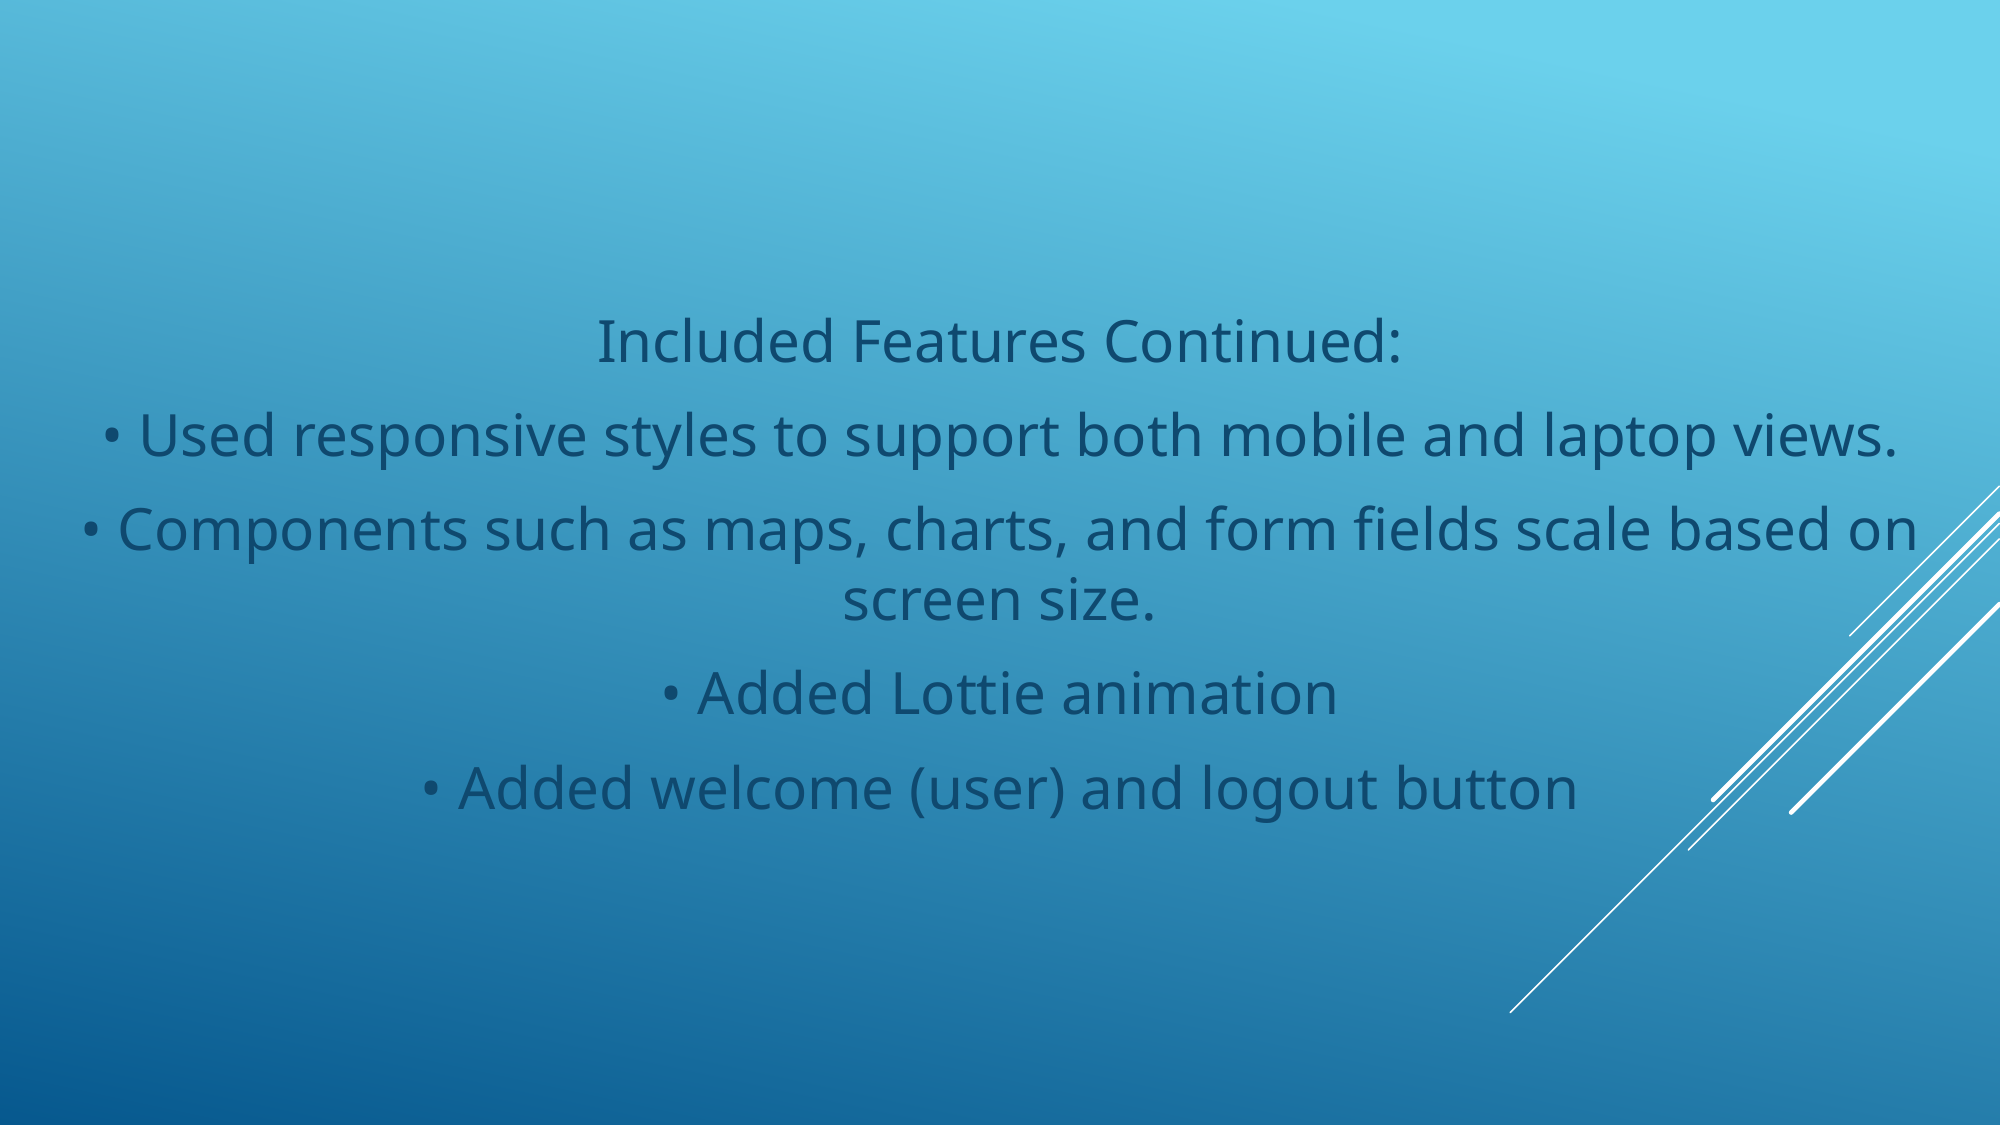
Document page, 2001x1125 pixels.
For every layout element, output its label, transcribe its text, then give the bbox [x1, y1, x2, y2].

list Included Features Continued: • Used responsive styles to support both mobile and laptop views. • Components such as maps, charts, and form fields scale based on screen size. • Added Lottie animation • Added welcome (user) and logout button [0, 243, 2000, 882]
